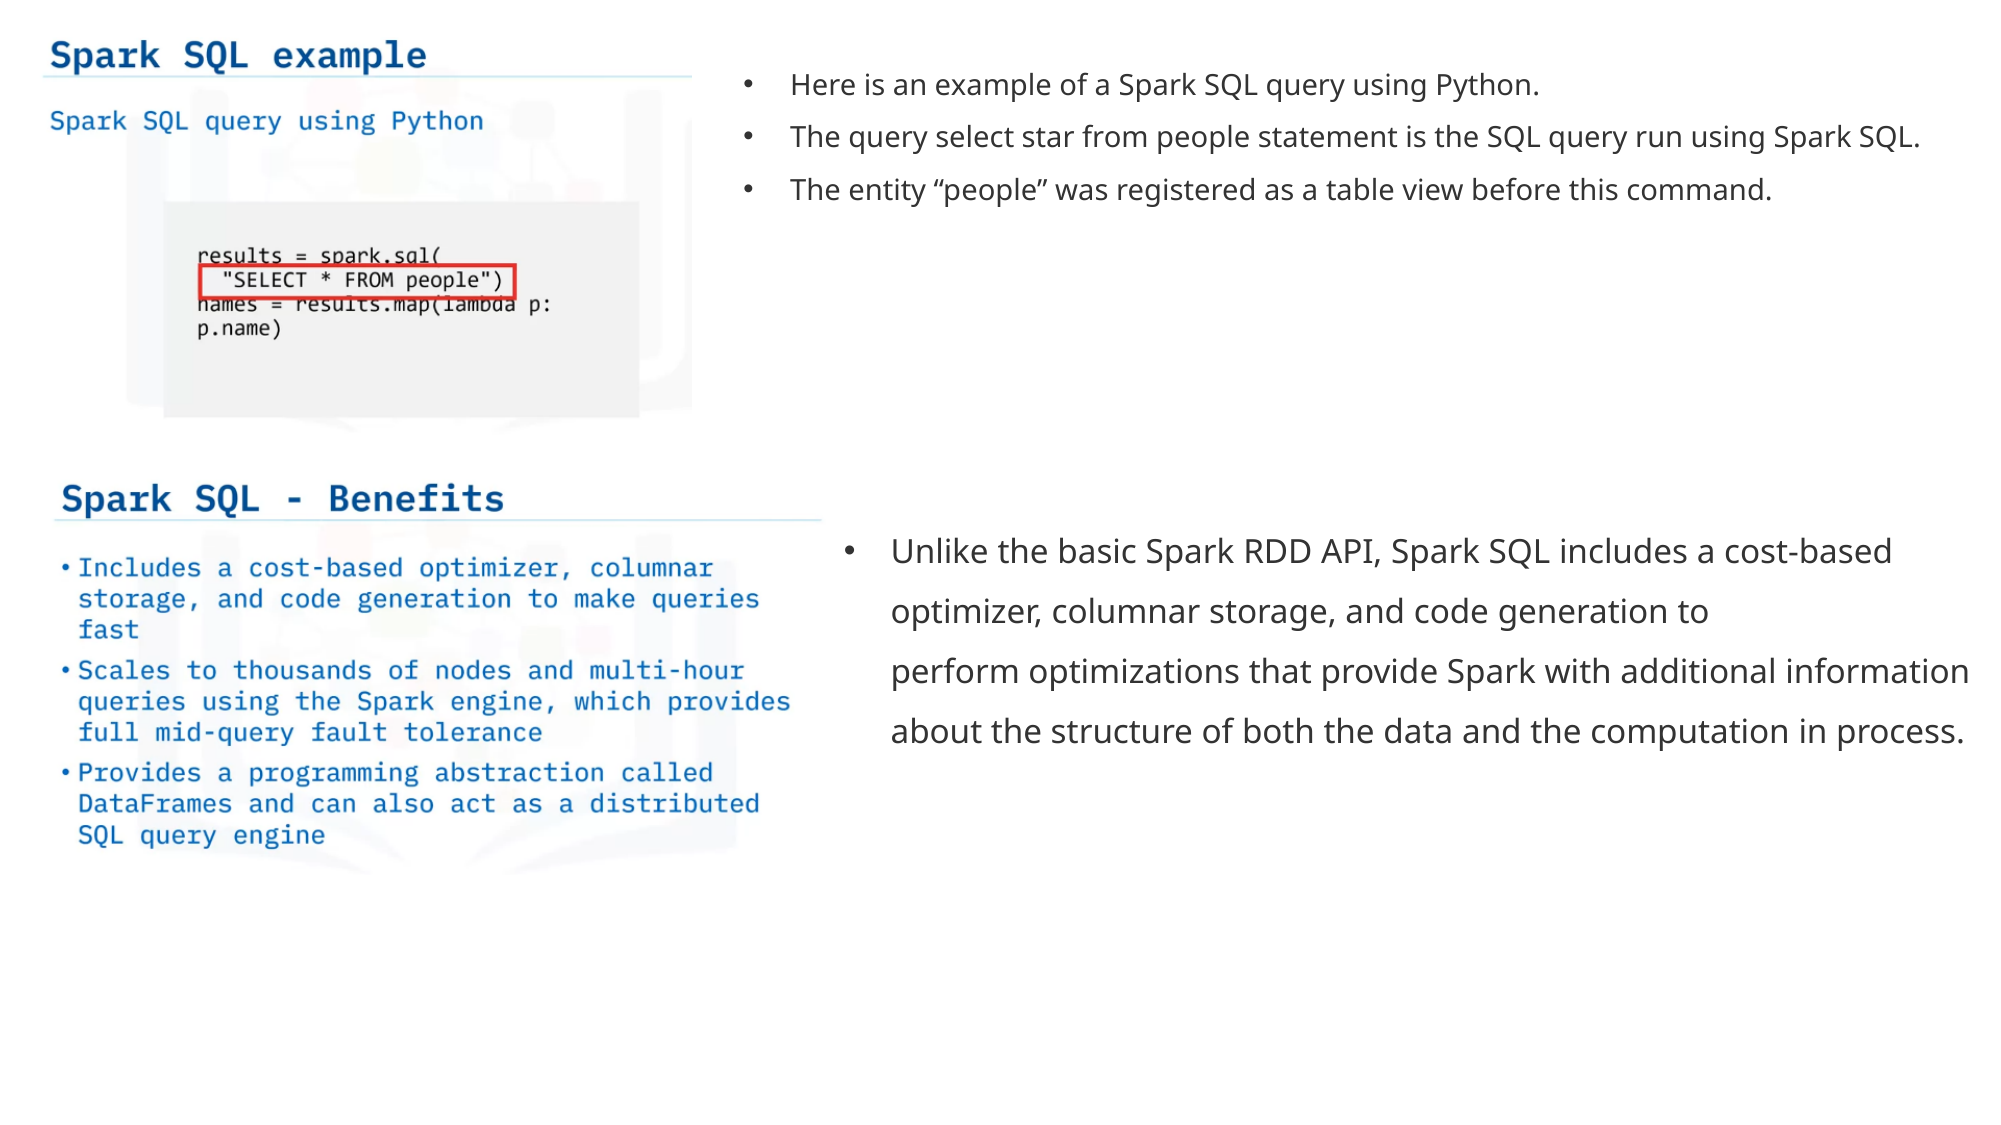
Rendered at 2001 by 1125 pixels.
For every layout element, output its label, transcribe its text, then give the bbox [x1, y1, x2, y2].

picture [37, 37, 692, 438]
text_box Unlike the basic Spark RDD API, Spark SQL includes a cost-based optimizer, columnar storage, and code generation to perform optimizations that provide Spark with additional information about the structure of both the data and the computation in process. [829, 502, 2000, 758]
picture [37, 464, 829, 875]
text_box Here is an example of a Spark SQL query using Python. The query select star from people statement is the SQL query run using Spark SQL. The entity “people” was registered as a table view before this command. [728, 40, 1963, 214]
